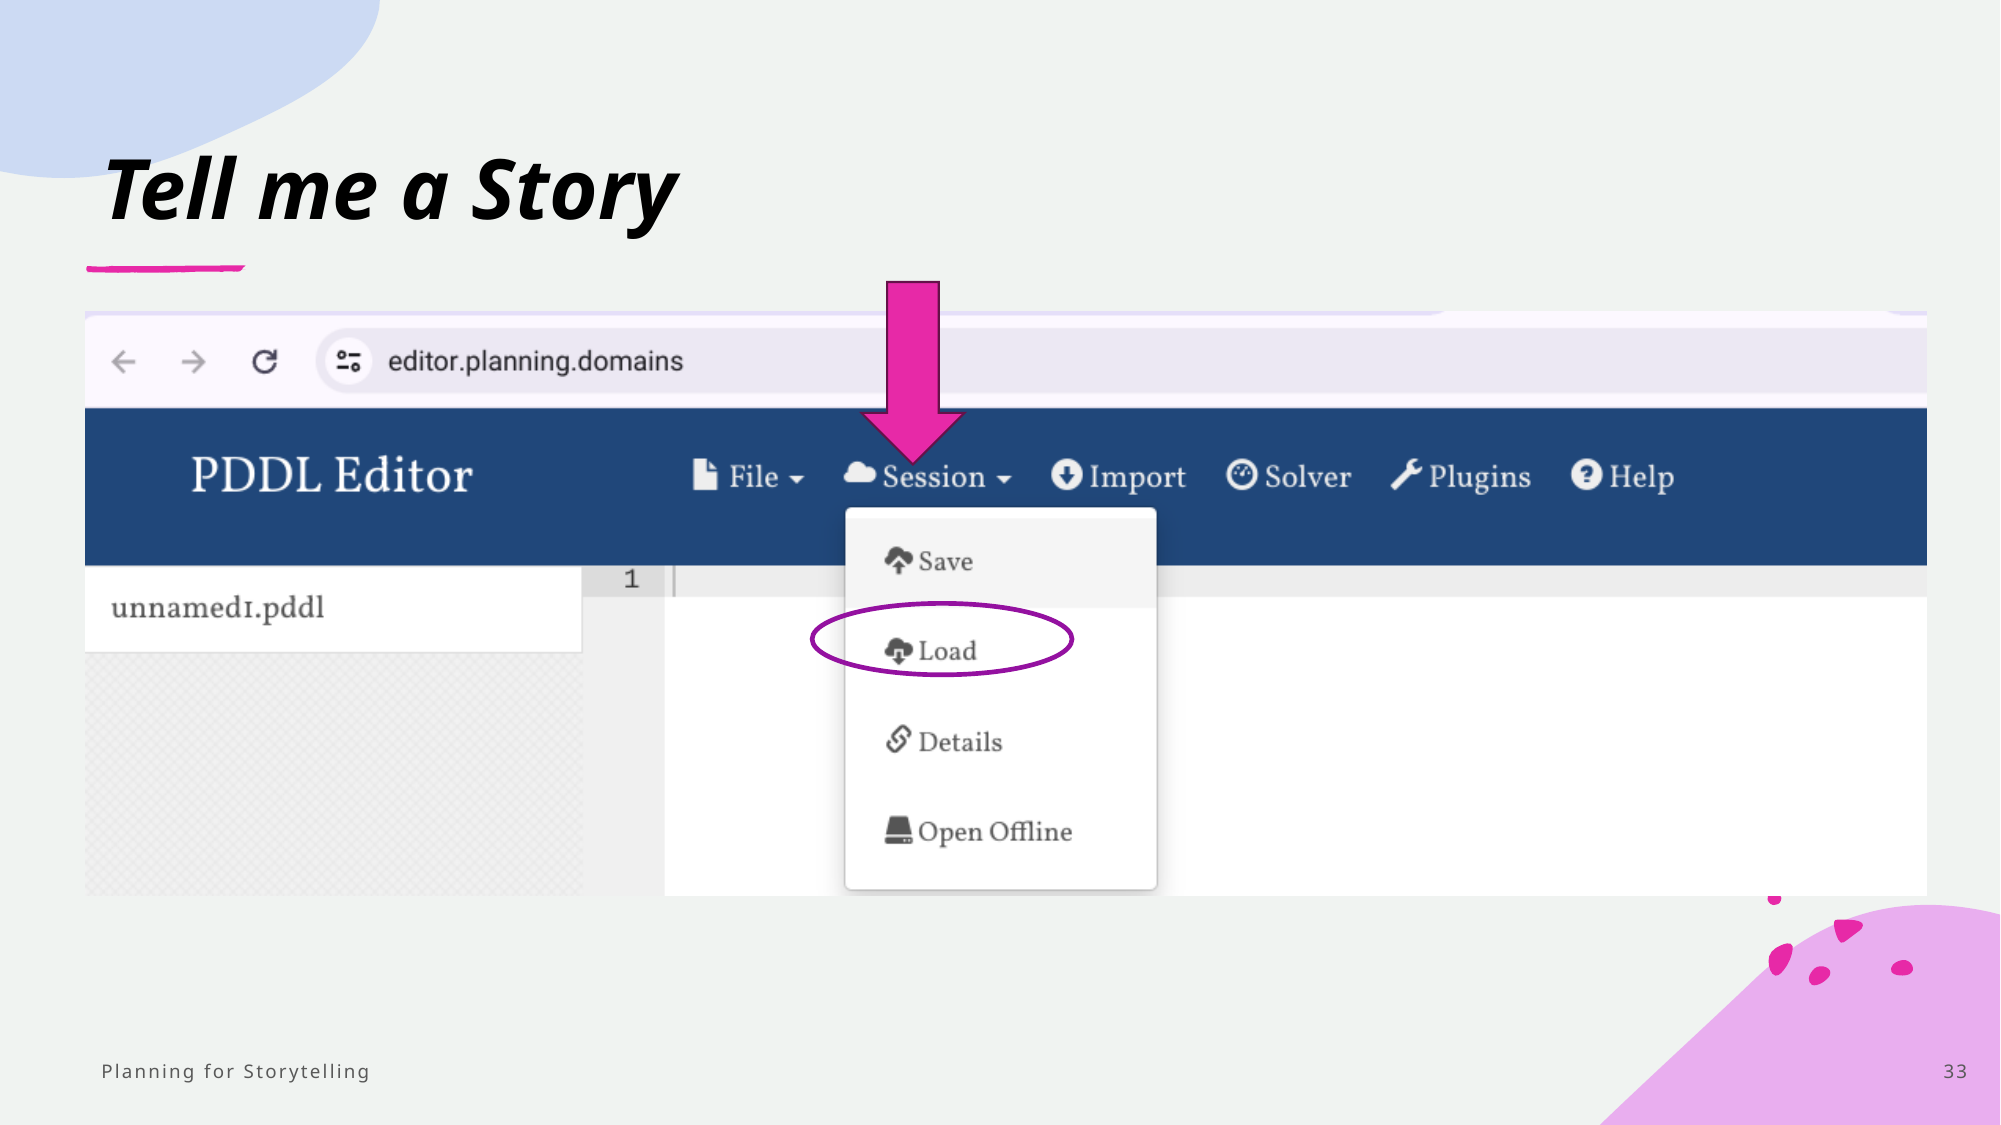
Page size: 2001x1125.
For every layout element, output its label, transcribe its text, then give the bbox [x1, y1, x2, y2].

slide_number 33 [1911, 1042, 1999, 1103]
title Tell me a Story [86, 144, 1740, 244]
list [85, 311, 1927, 896]
footer Planning for Storytelling [86, 1042, 653, 1103]
text_box [886, 280, 940, 311]
